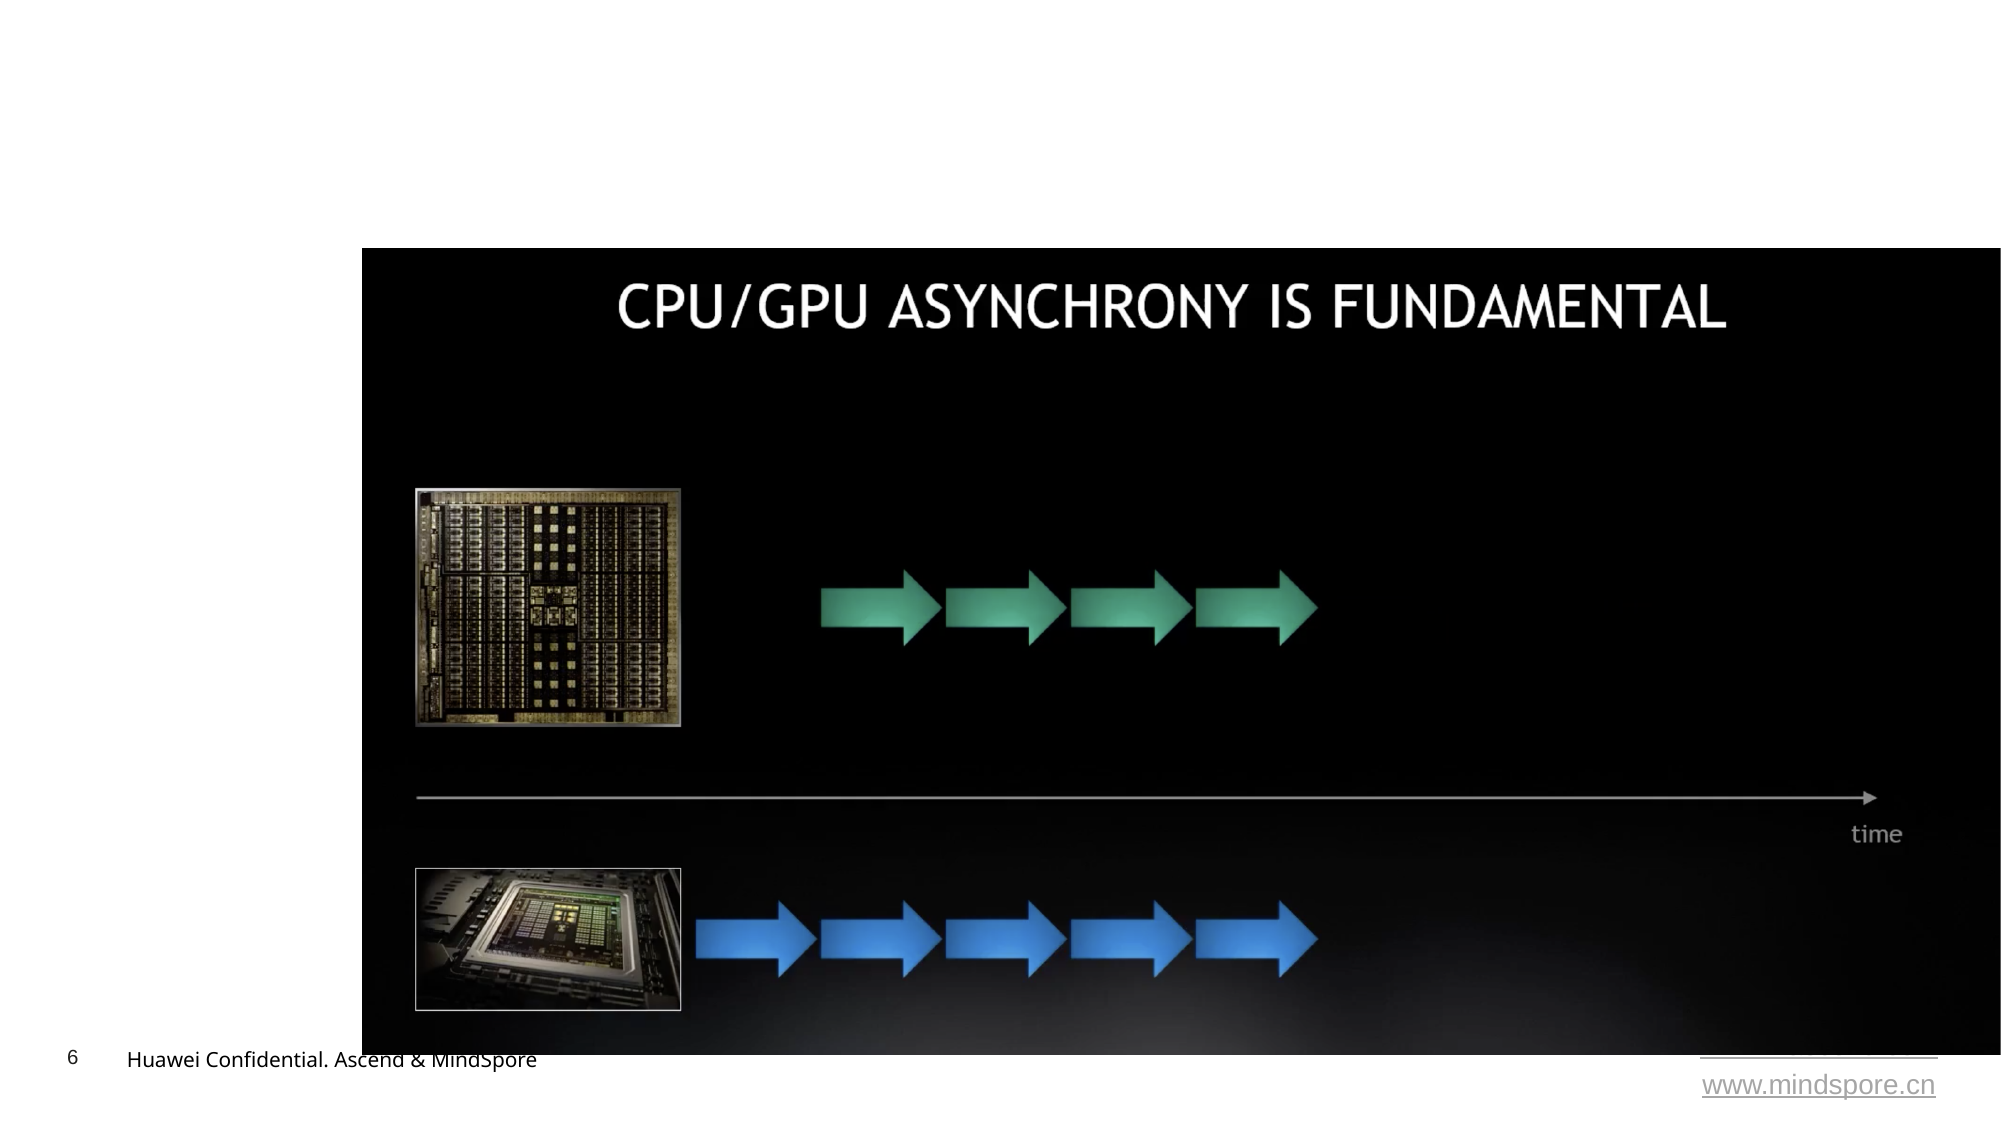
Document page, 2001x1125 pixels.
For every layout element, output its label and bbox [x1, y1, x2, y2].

picture [362, 248, 2001, 1056]
